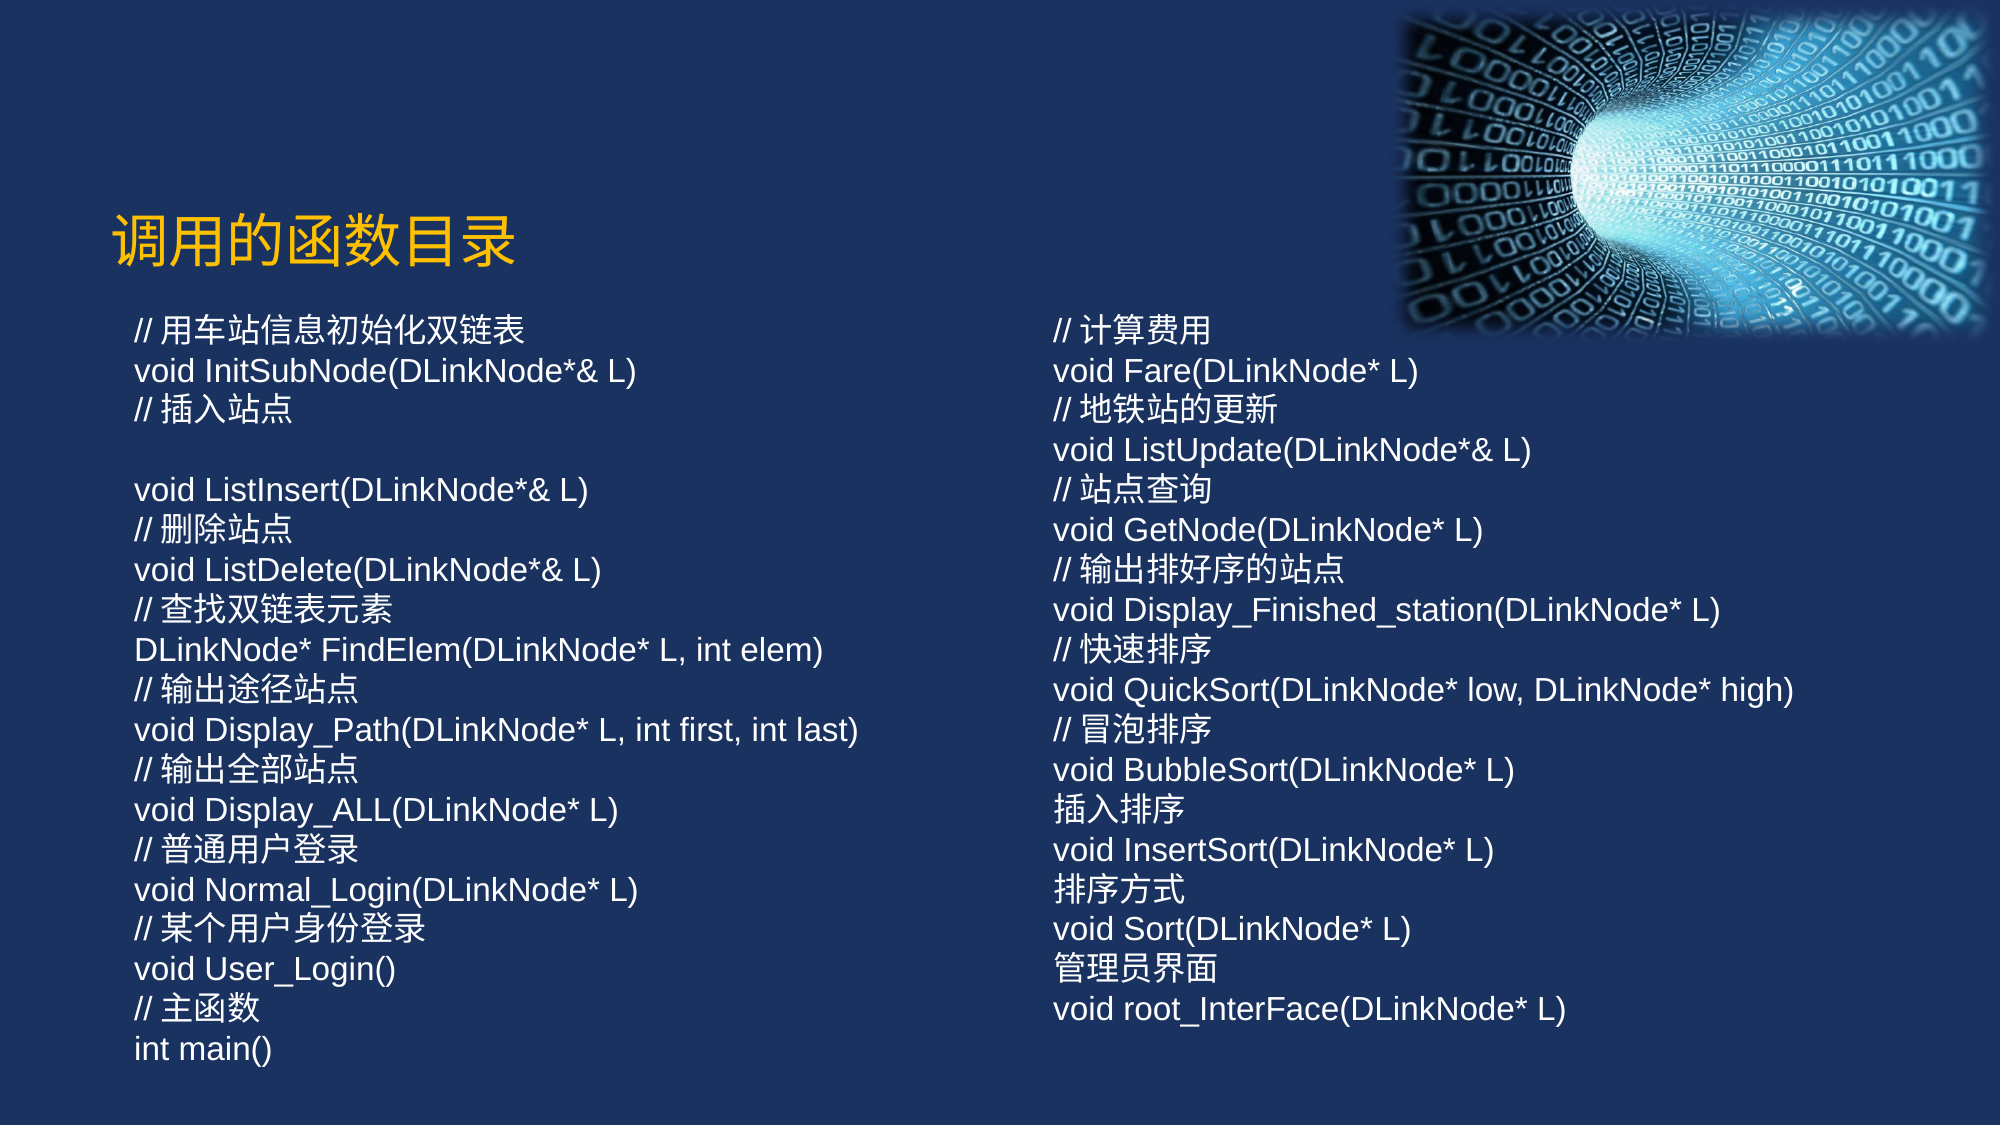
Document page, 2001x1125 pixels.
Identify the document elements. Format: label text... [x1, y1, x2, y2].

picture [1388, 1, 1997, 345]
title 调用的函数目录 [95, 115, 1382, 282]
text_box //计算费用 void Fare(DLinkNode* L) //地铁站的更新 void ListUpdate(DLinkNode*& L) //站点查询 void GetNode(DLinkNode* L) //输出排好序的站点 void Display_Finished_station(DLinkNode* L) //快速排序 void QuickSort(DLinkNode* low, DLinkNode* high) //冒泡排序 void BubbleSort(DLinkNode* L) 插入排序 void InsertSort(DLinkNode* L) 排序方式 void Sort(DLinkNode* L) 管理员界面 void root_InterFace(DLinkNode* L) [1038, 301, 1939, 1075]
text_box //用车站信息初始化双链表 void InitSubNode(DLinkNode*& L) //插入站点 void ListInsert(DLinkNode*& L) //删除站点 void ListDelete(DLinkNode*& L) //查找双链表元素 DLinkNode* FindElem(DLinkNode* L, int elem) //输出途径站点 void Display_Path(DLinkNode* L, int first, int last) //输出全部站点 void Display_ALL(DLinkNode* L) //普通用户登录 void Normal_Login(DLinkNode* L) //某个用户身份登录 void User_Login() //主函数 int main() [119, 301, 931, 1115]
